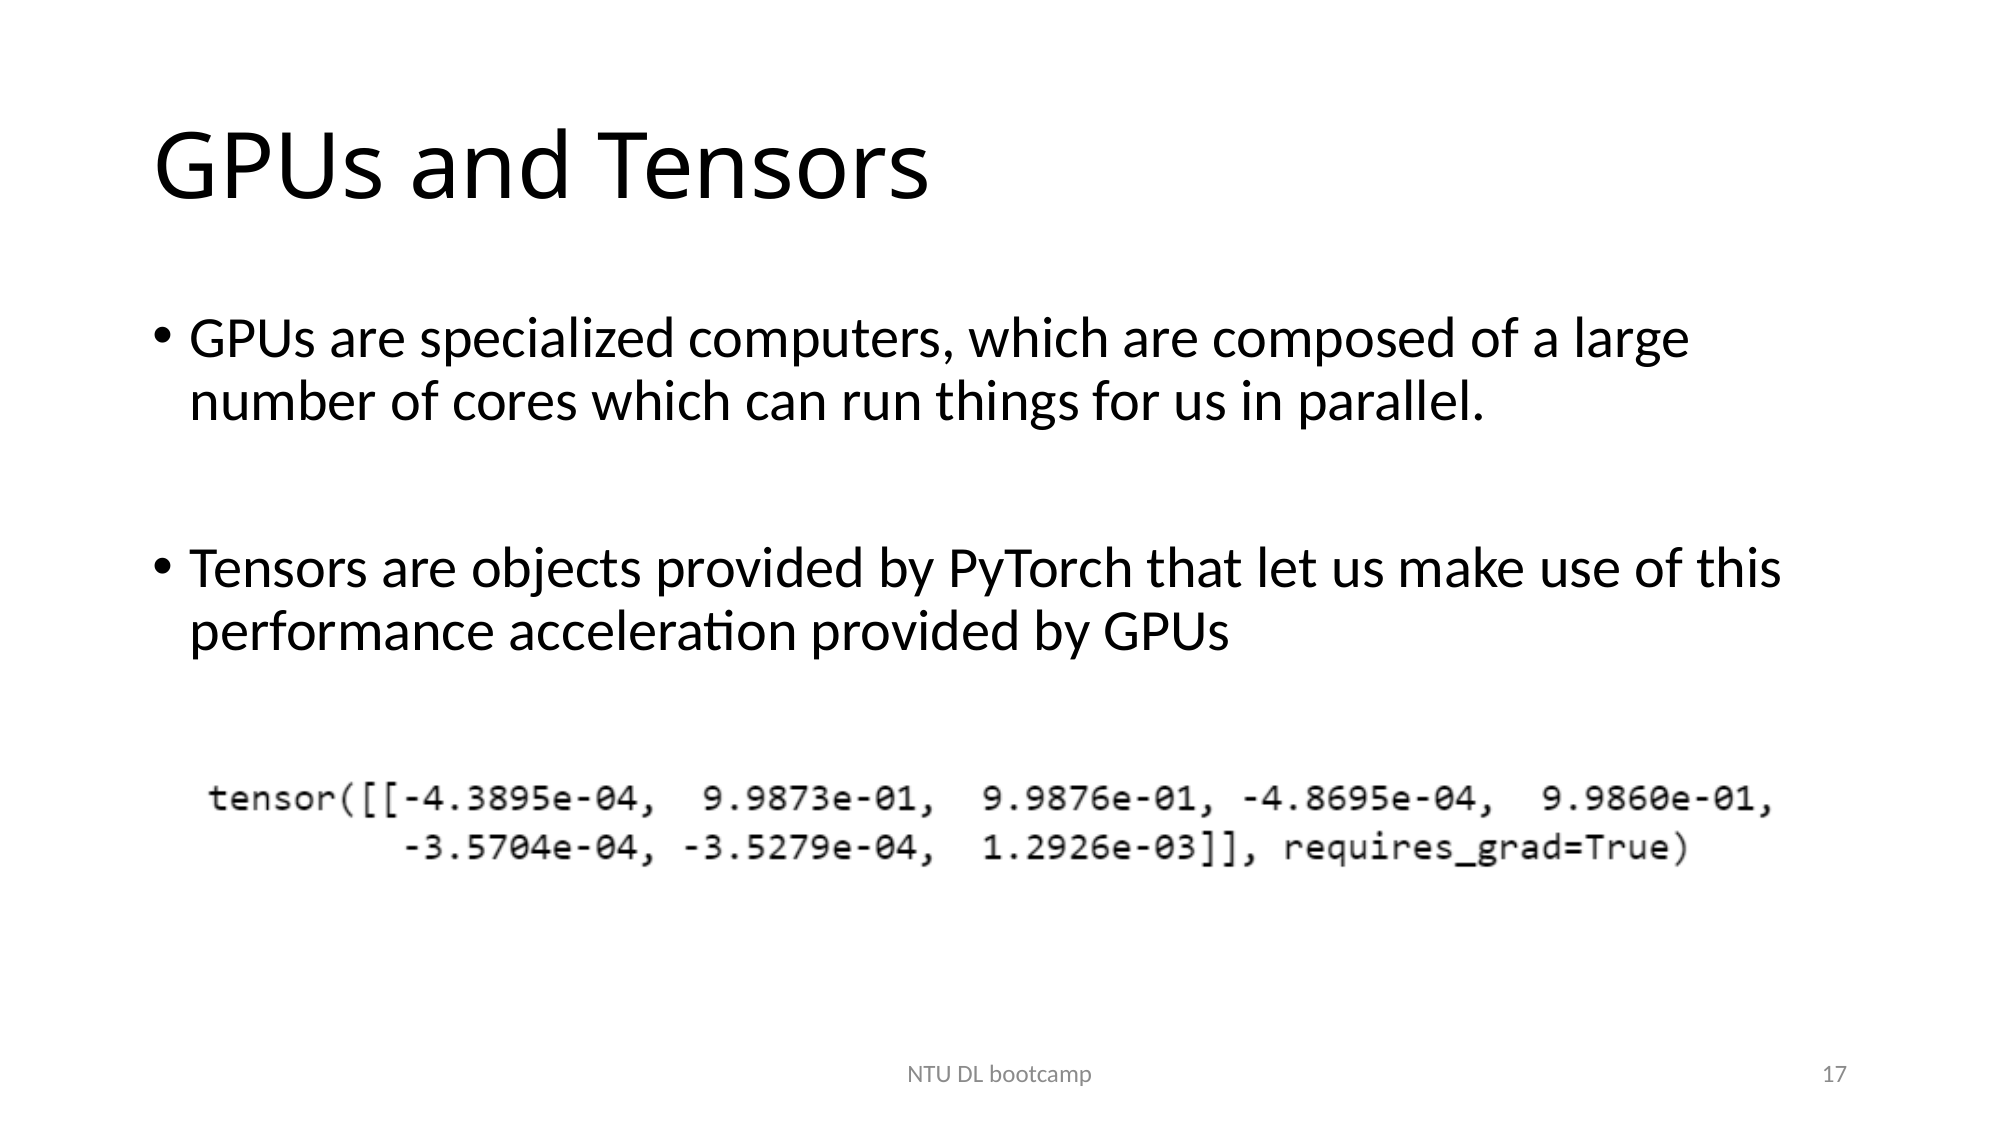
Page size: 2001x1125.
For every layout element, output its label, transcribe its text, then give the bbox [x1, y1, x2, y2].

slide_number 17 [1412, 1042, 1863, 1103]
footer NTU DL bootcamp [662, 1042, 1338, 1103]
list GPUs are specialized computers, which are composed of a large number of cores which can run things for us in parallel. Tensors are objects provided by PyTorch that let us make use of this performance acceleration provided by GPUs [137, 299, 1863, 1014]
picture [200, 771, 1800, 869]
title GPUs and Tensors [137, 59, 1863, 278]
